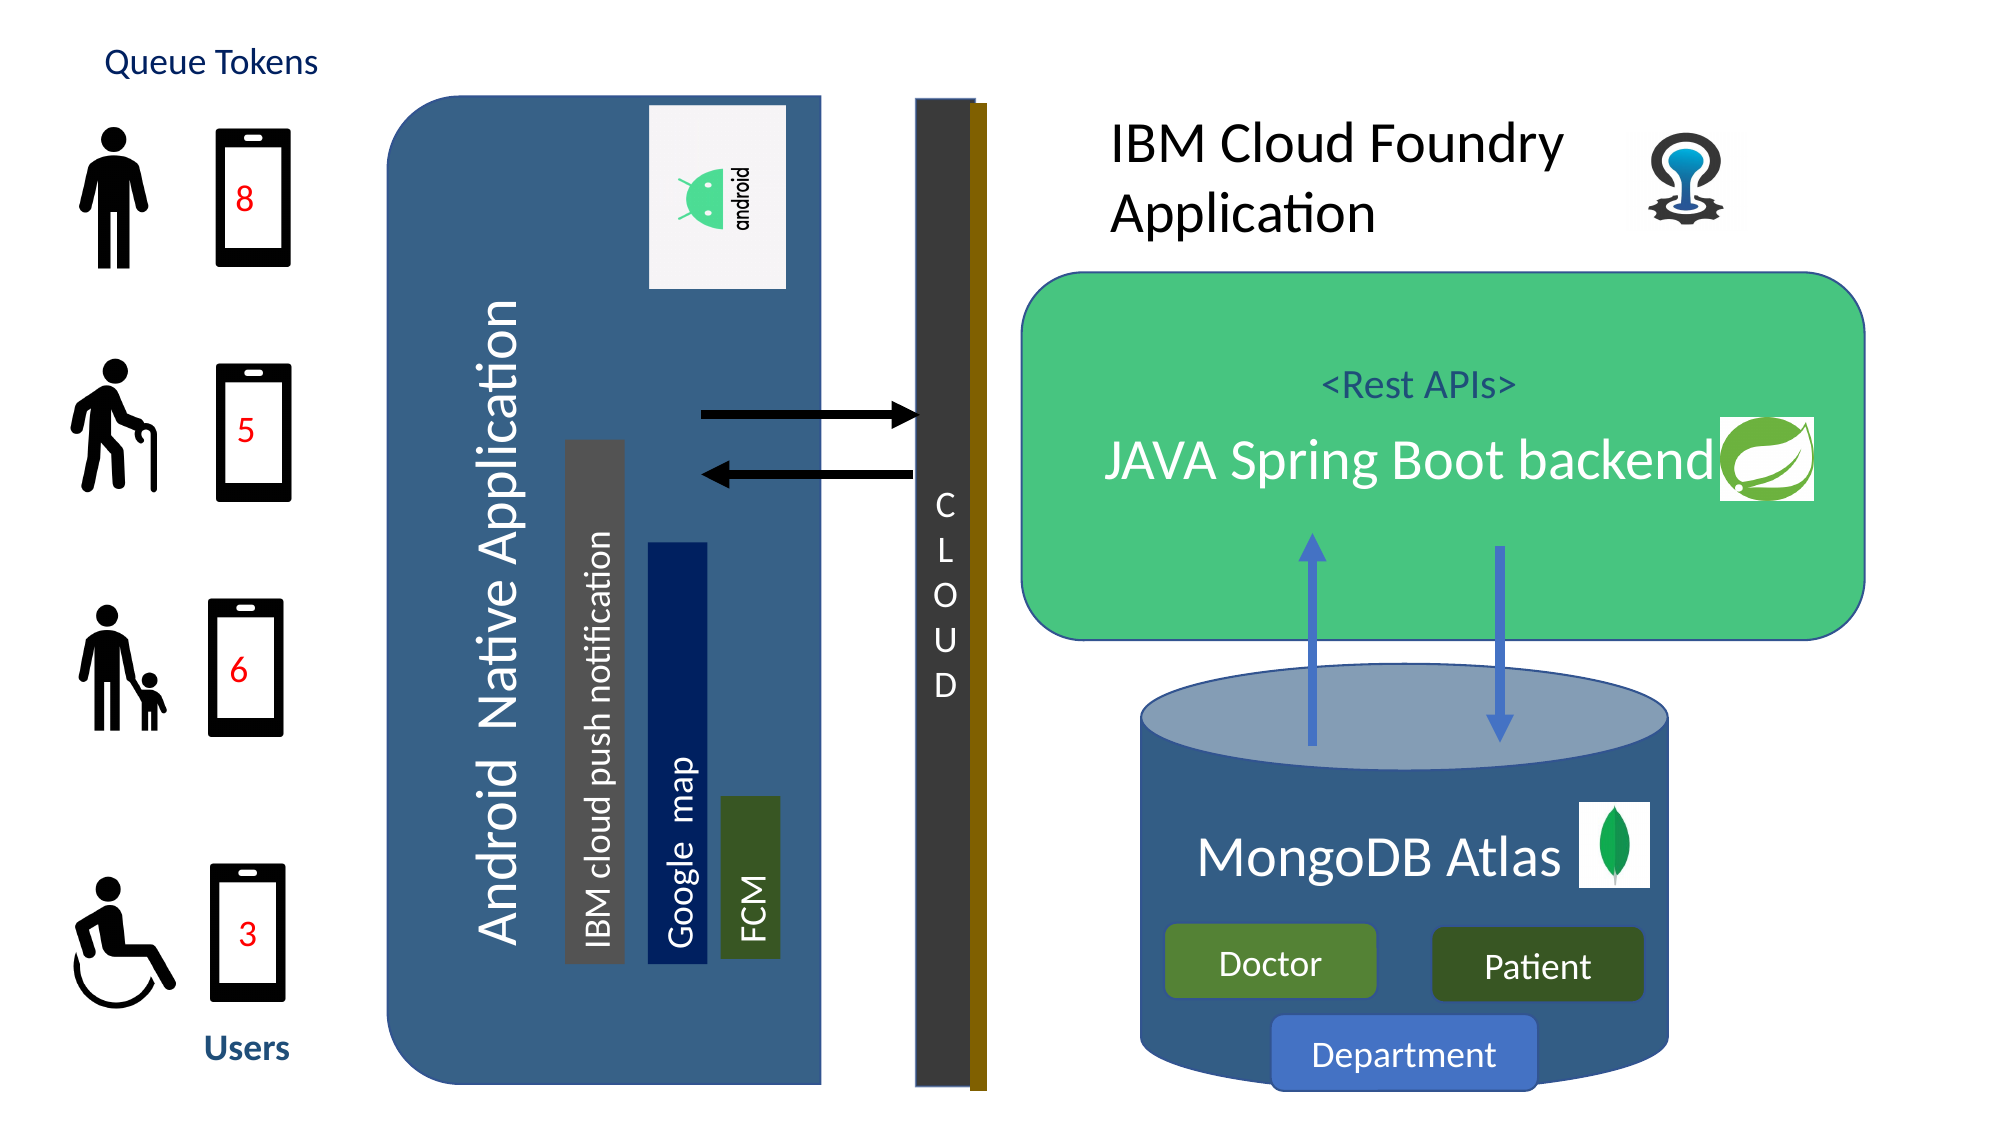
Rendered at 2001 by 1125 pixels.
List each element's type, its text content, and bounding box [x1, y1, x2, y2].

text_box [1140, 666, 1669, 1085]
picture [38, 349, 329, 508]
picture [38, 122, 328, 273]
text_box Google map [647, 542, 708, 965]
text_box [386, 95, 822, 1085]
text_box <Rest APIs> [1306, 349, 1868, 414]
picture [625, 106, 809, 289]
text_box FCM [720, 796, 781, 959]
text_box IBM cloud push notification [565, 439, 625, 965]
text_box Queue Tokens [89, 29, 354, 89]
picture [1579, 802, 1650, 888]
text_box JAVA Spring Boot backend [1089, 413, 1797, 499]
picture [1720, 417, 1814, 501]
text_box Patient [1430, 924, 1646, 1004]
picture [49, 857, 323, 1018]
text_box Department [1269, 1013, 1540, 1092]
text_box IBM Cloud Foundry Application [1095, 96, 1804, 252]
text_box Doctor [1162, 921, 1379, 1001]
text_box Android Native Application [451, 220, 536, 961]
text_box Users [189, 1015, 377, 1076]
text_box C L OUD [915, 98, 976, 1087]
text_box MongoDB Atlas [1181, 810, 1627, 895]
text_box [1317, 662, 1495, 669]
picture [47, 592, 321, 743]
text_box [1020, 271, 1866, 642]
picture [1626, 132, 1748, 231]
